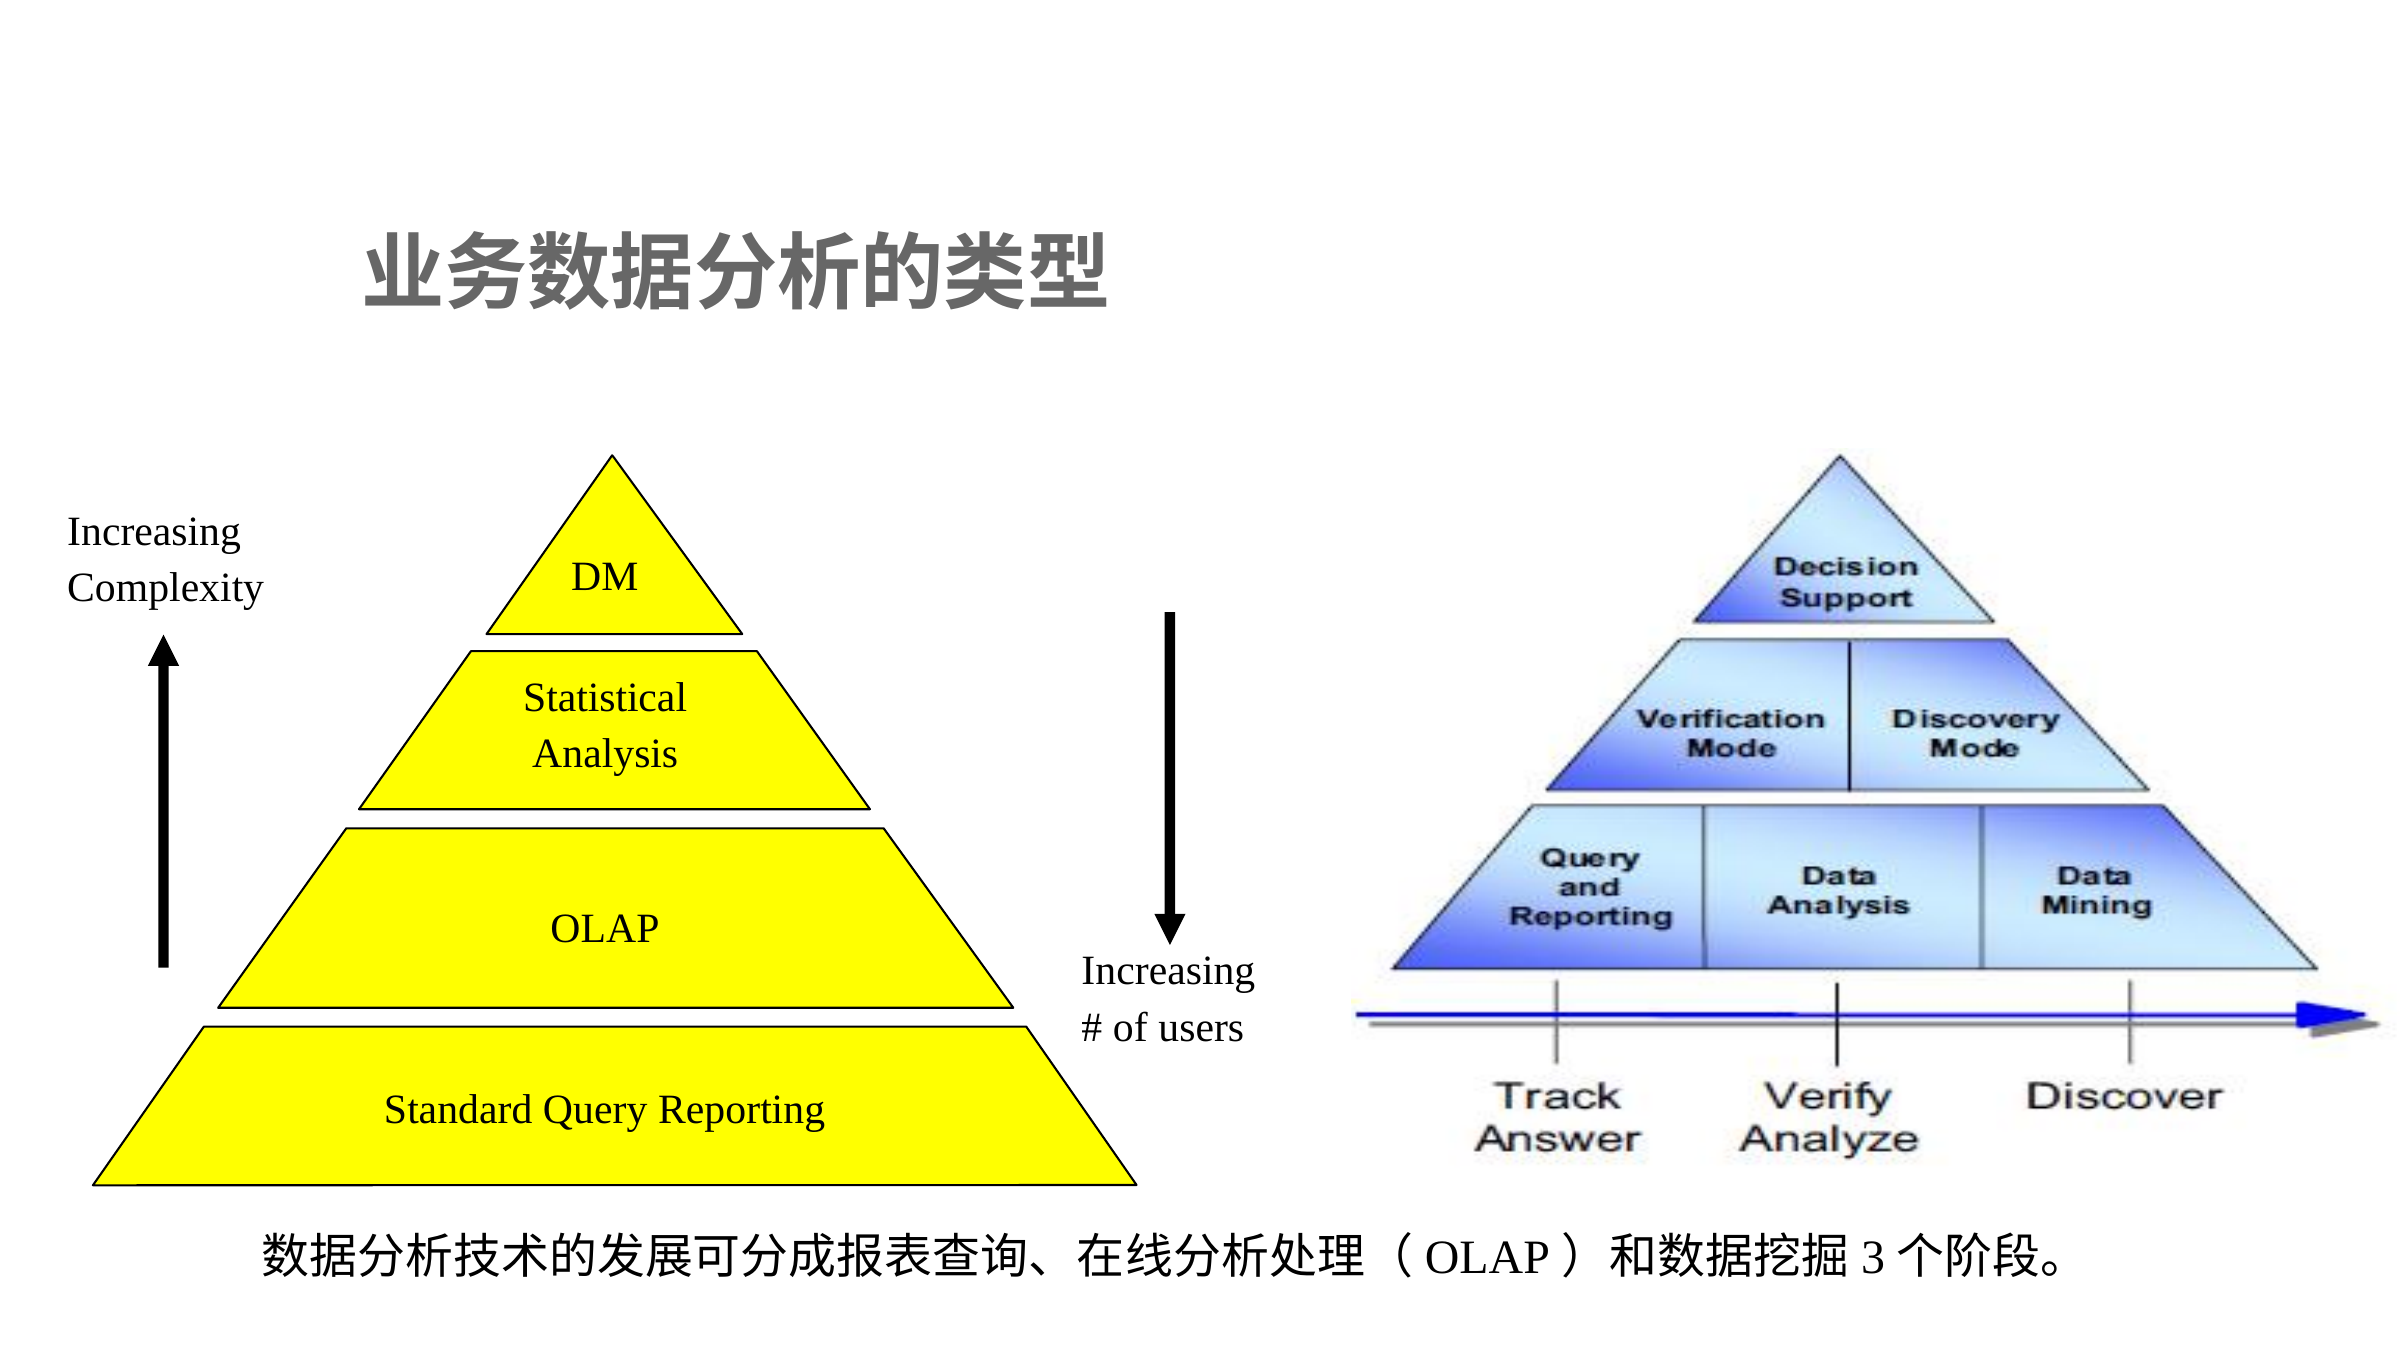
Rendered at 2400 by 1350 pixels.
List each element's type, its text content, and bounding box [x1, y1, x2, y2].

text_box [66, 455, 1295, 1186]
picture [1350, 447, 2400, 1172]
title 业务数据分析的类型 [339, 209, 1938, 329]
text_box 数据分析技术的发展可分成报表查询、在线分析处理（OLAP）和数据挖掘3个阶段。 [240, 1208, 2300, 1295]
